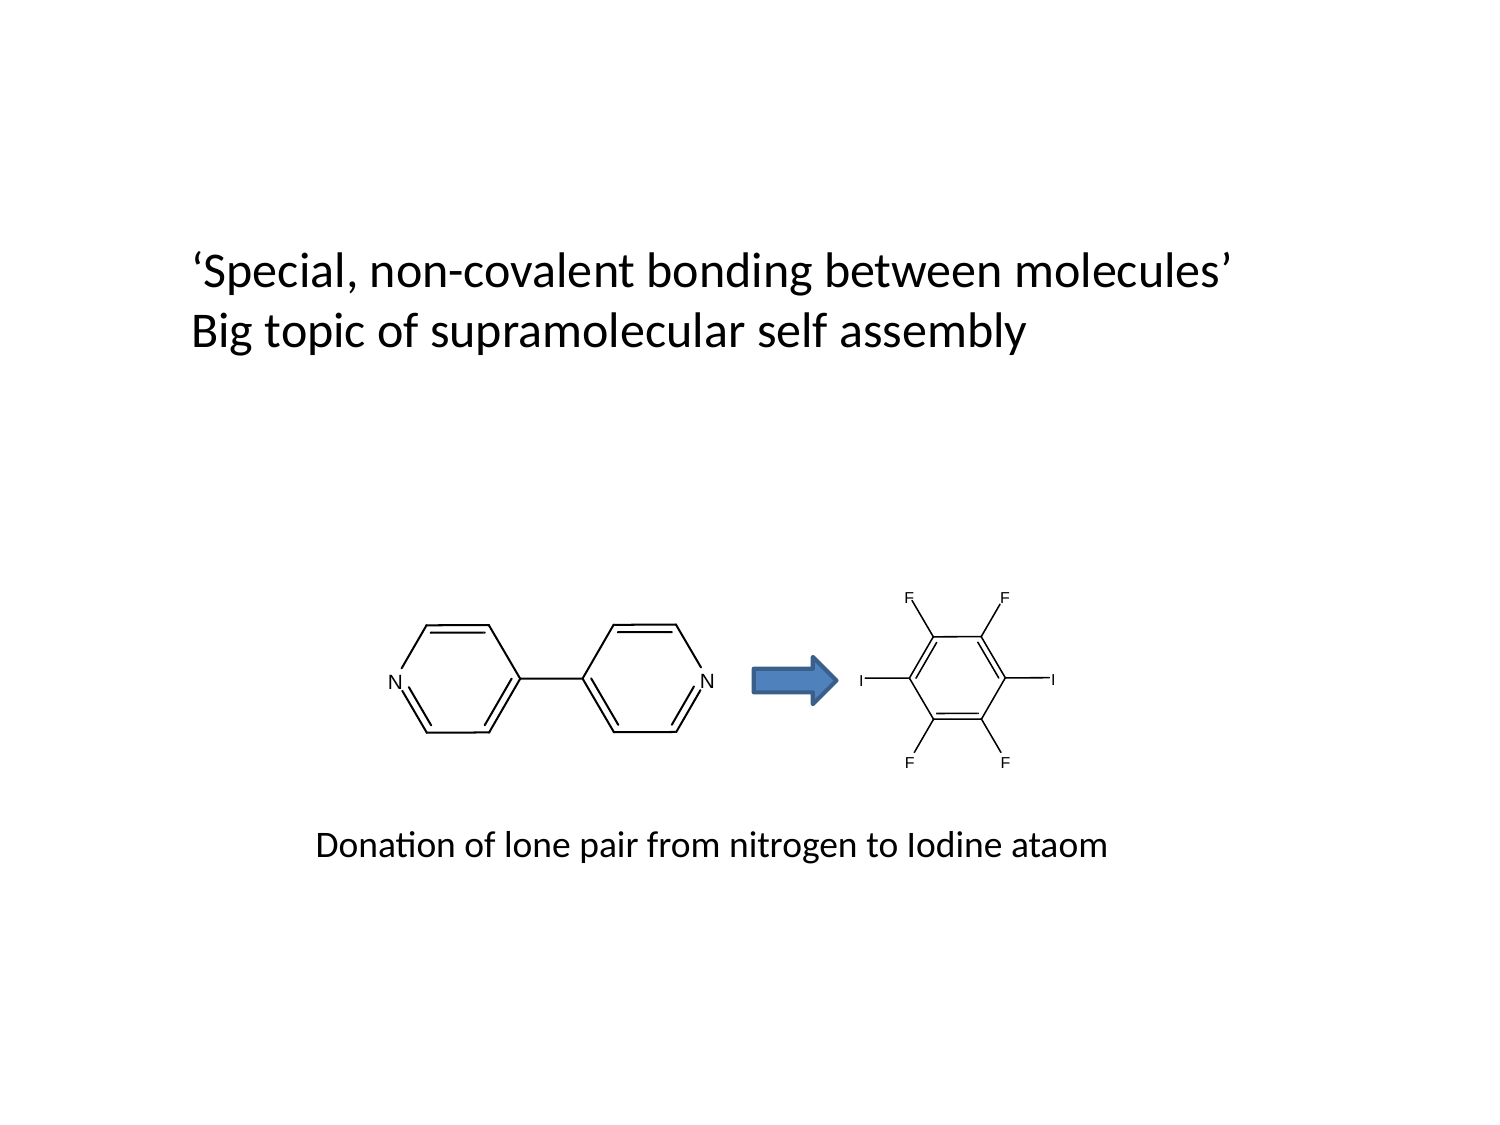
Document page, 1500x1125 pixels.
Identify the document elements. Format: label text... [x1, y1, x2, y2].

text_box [383, 621, 719, 740]
text_box ‘Special, non-covalent bonding between molecules’ Big topic of supramolecular self assembly [176, 229, 1249, 365]
text_box Donation of lone pair from nitrogen to Iodine ataom [300, 812, 1124, 873]
text_box [751, 654, 839, 707]
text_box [855, 585, 1059, 772]
